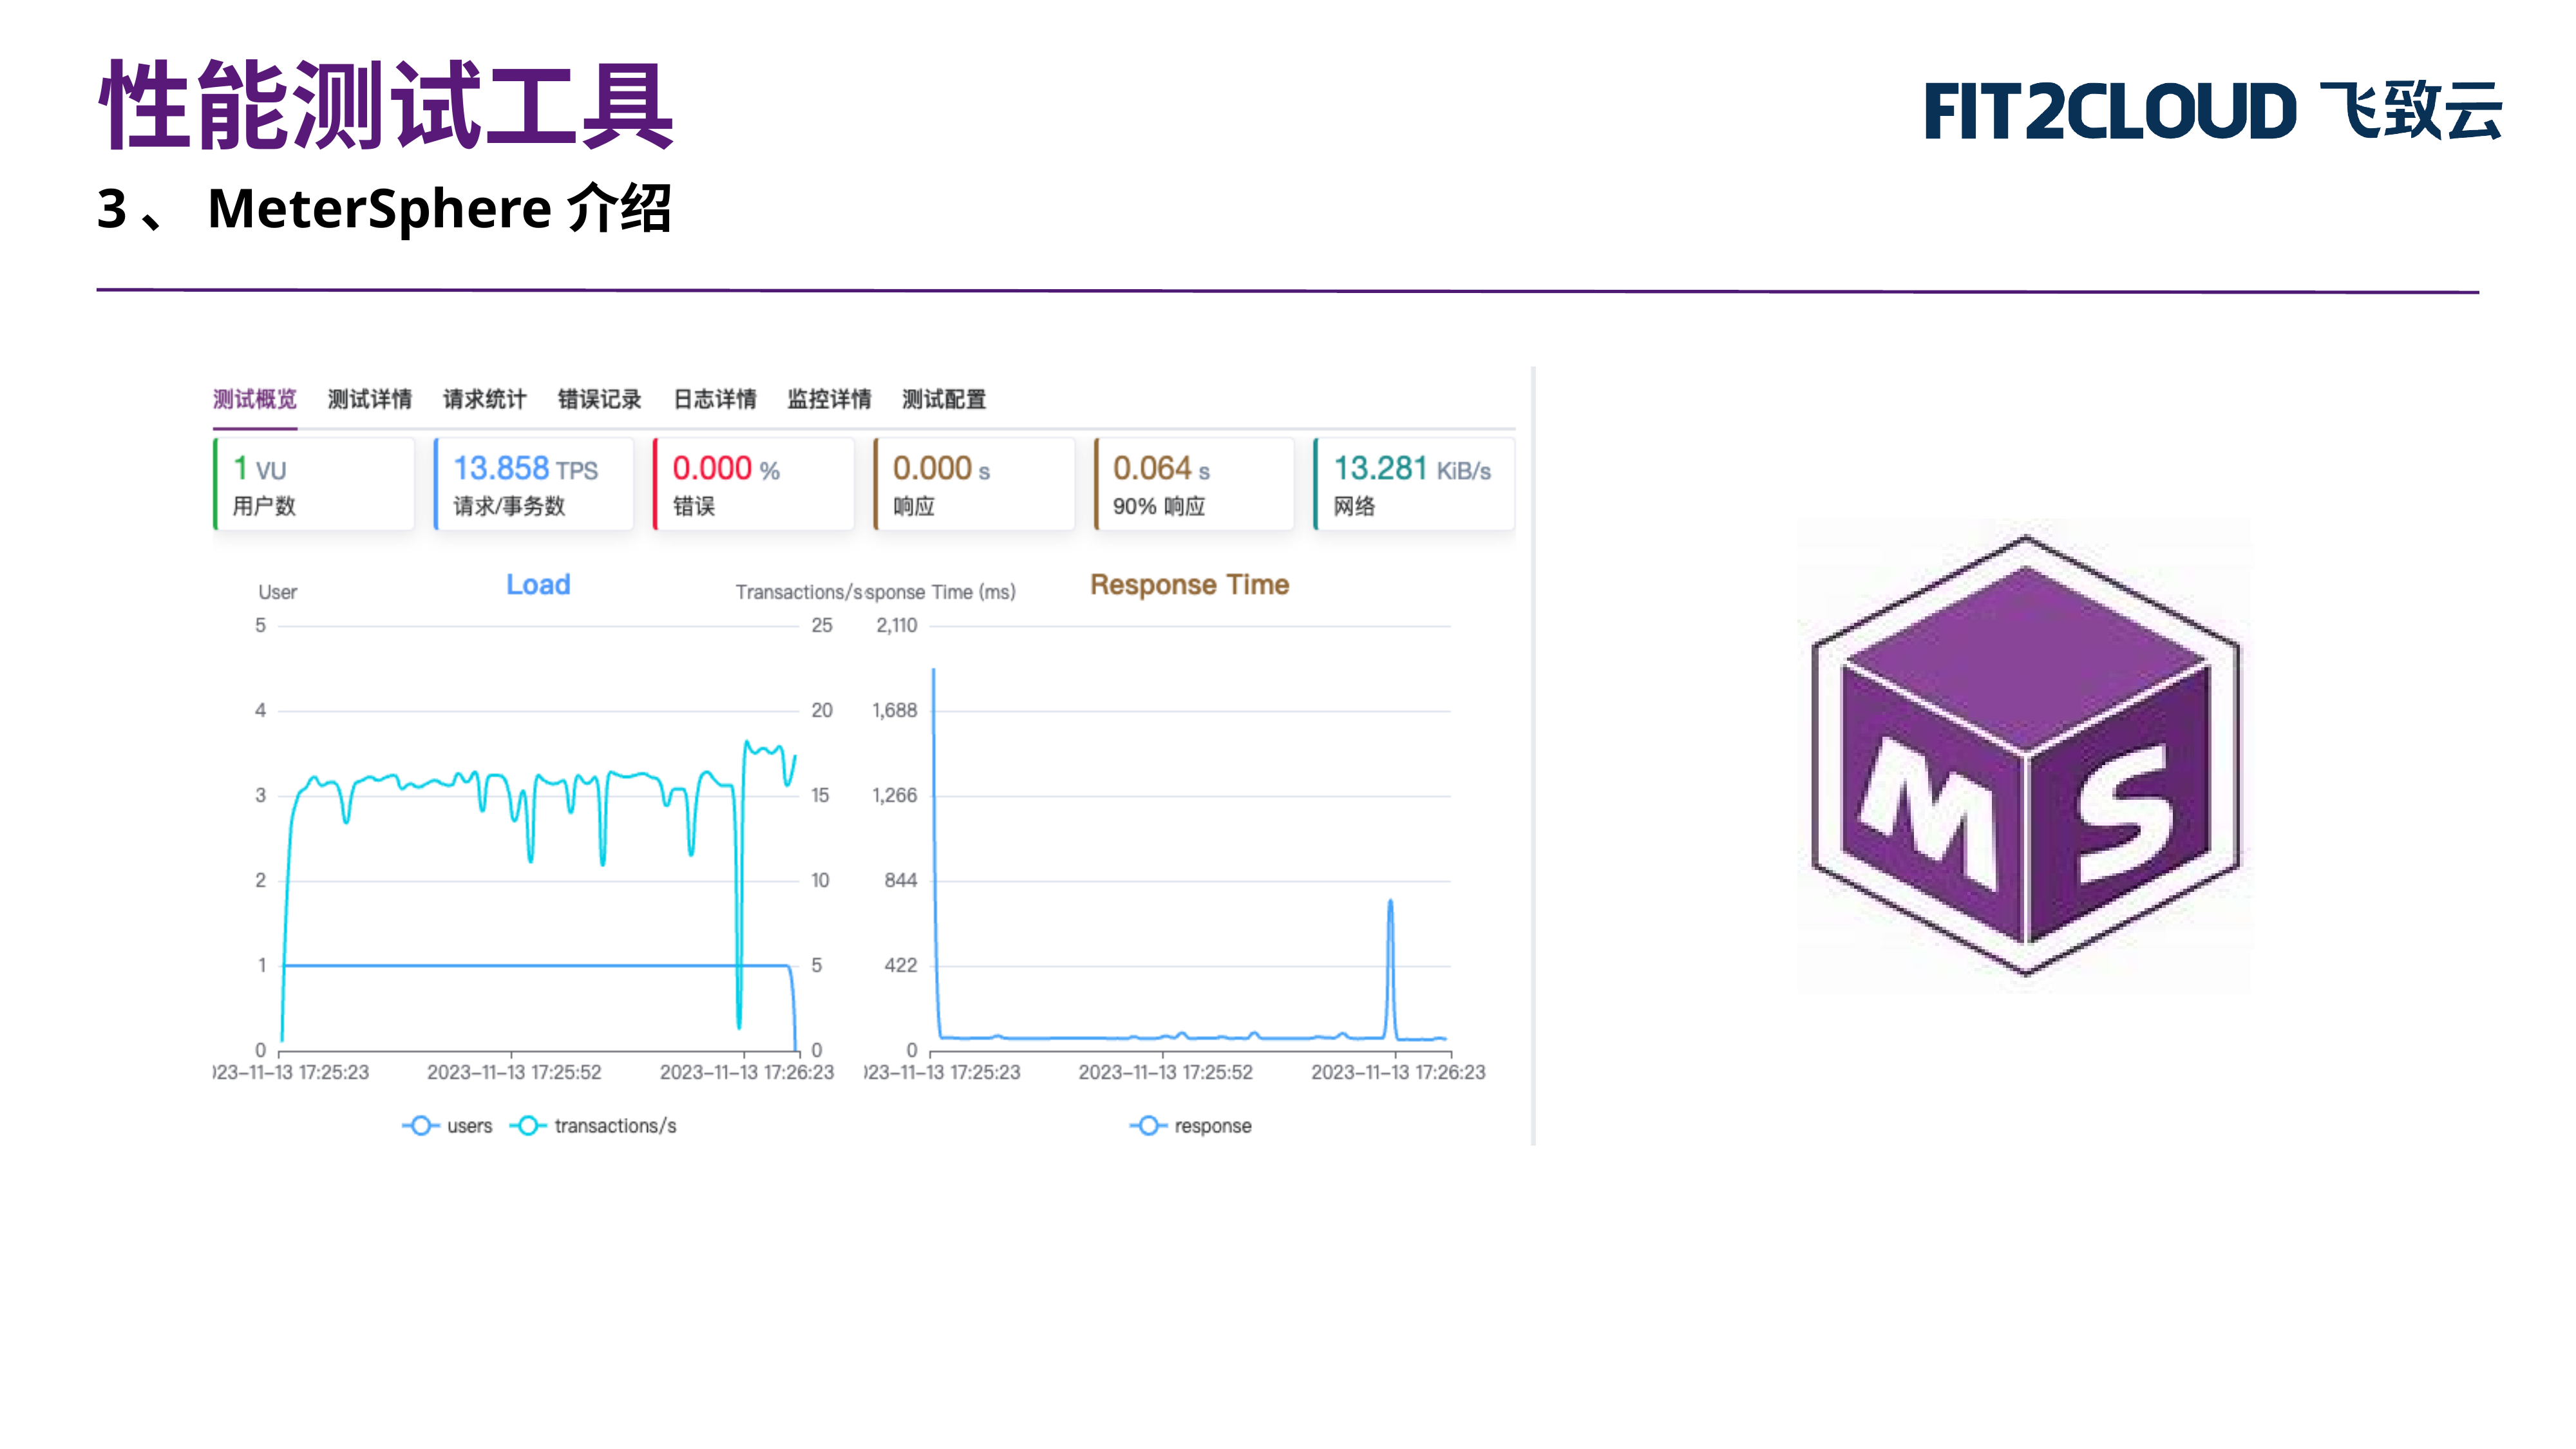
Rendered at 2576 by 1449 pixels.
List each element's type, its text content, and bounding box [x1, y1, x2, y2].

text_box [96, 289, 2480, 293]
picture [1797, 518, 2255, 994]
picture [207, 366, 1536, 1146]
text_box 性能测试工具 [96, 32, 2479, 160]
text_box 3、MeterSphere介绍 [96, 160, 2479, 258]
picture [2479, 80, 2503, 140]
